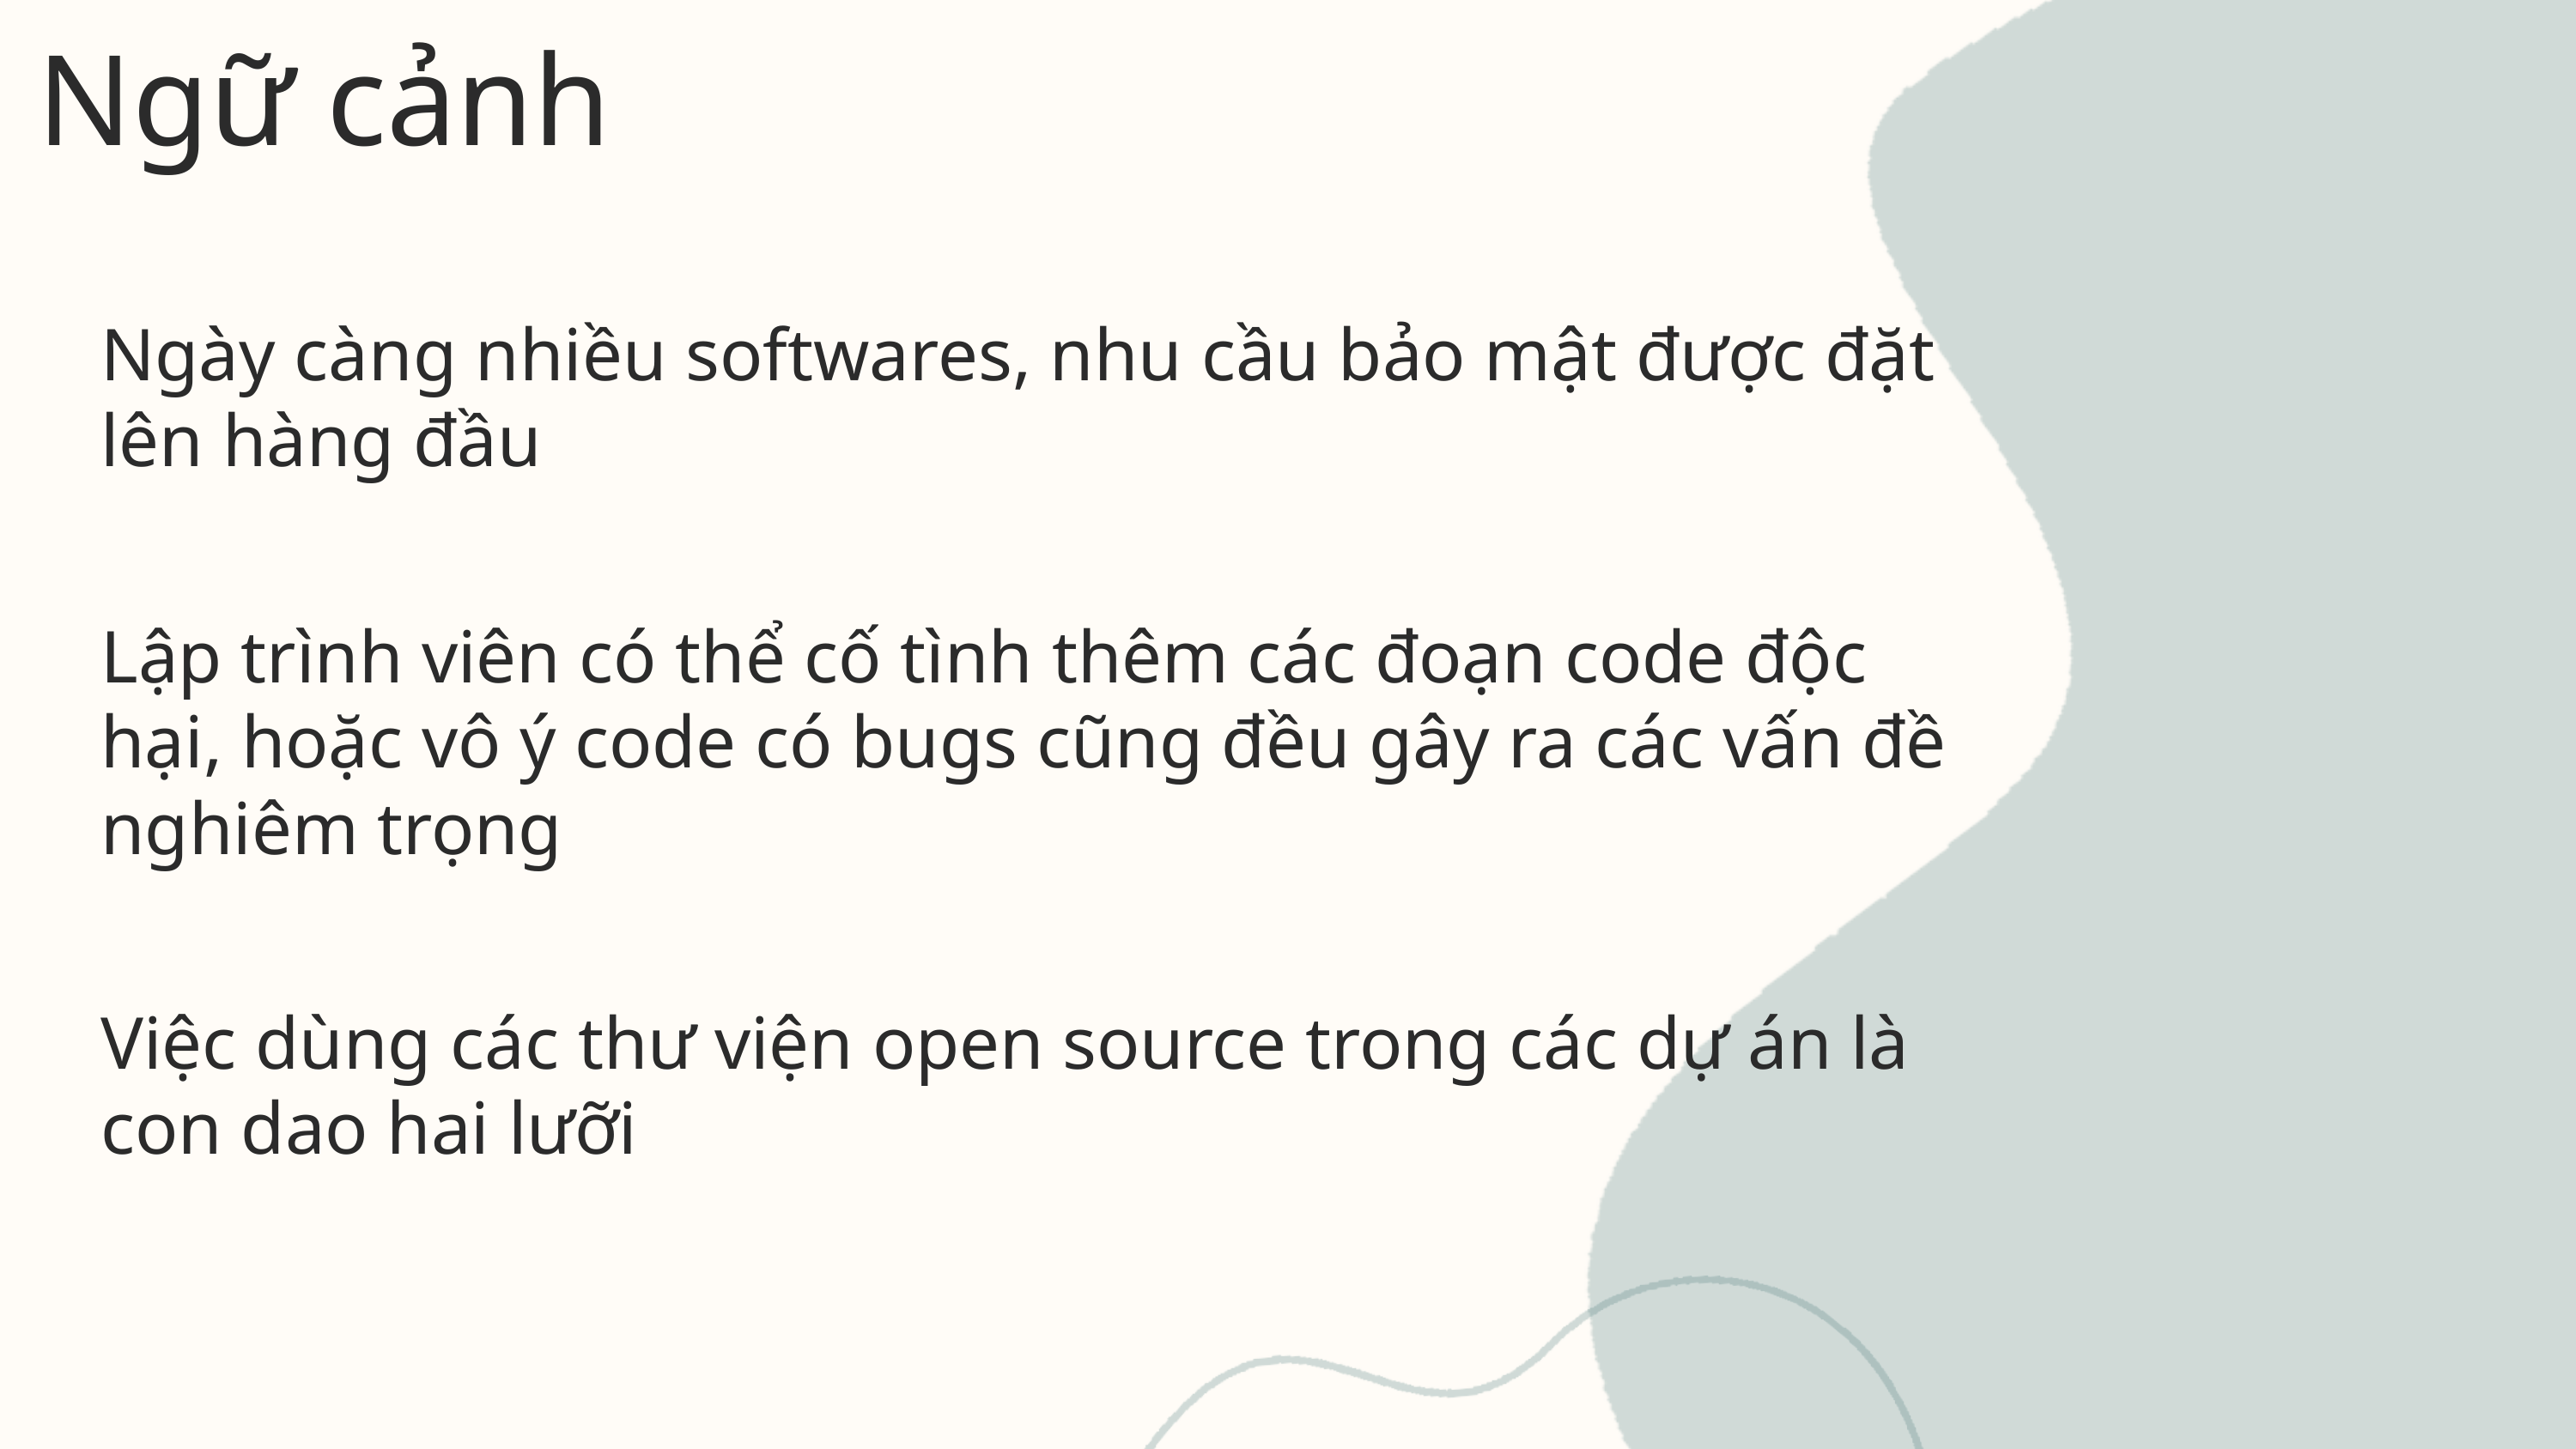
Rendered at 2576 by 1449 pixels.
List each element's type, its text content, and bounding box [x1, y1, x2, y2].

text_box Ngữ cảnh [37, 20, 1127, 171]
text_box Lập trình viên có thể cố tình thêm các đoạn code độc hại, hoặc vô ý code có bugs cũng đều gây ra các vấn đề nghiêm trọng [100, 610, 1411, 869]
picture [1170, 0, 2576, 1449]
text_box Ngày càng nhiều softwares, nhu cầu bảo mật được đặt lên hàng đầu [100, 309, 1411, 482]
text_box Việc dùng các thư viện open source trong các dự án là con dao hai lưỡi [100, 997, 1411, 1169]
